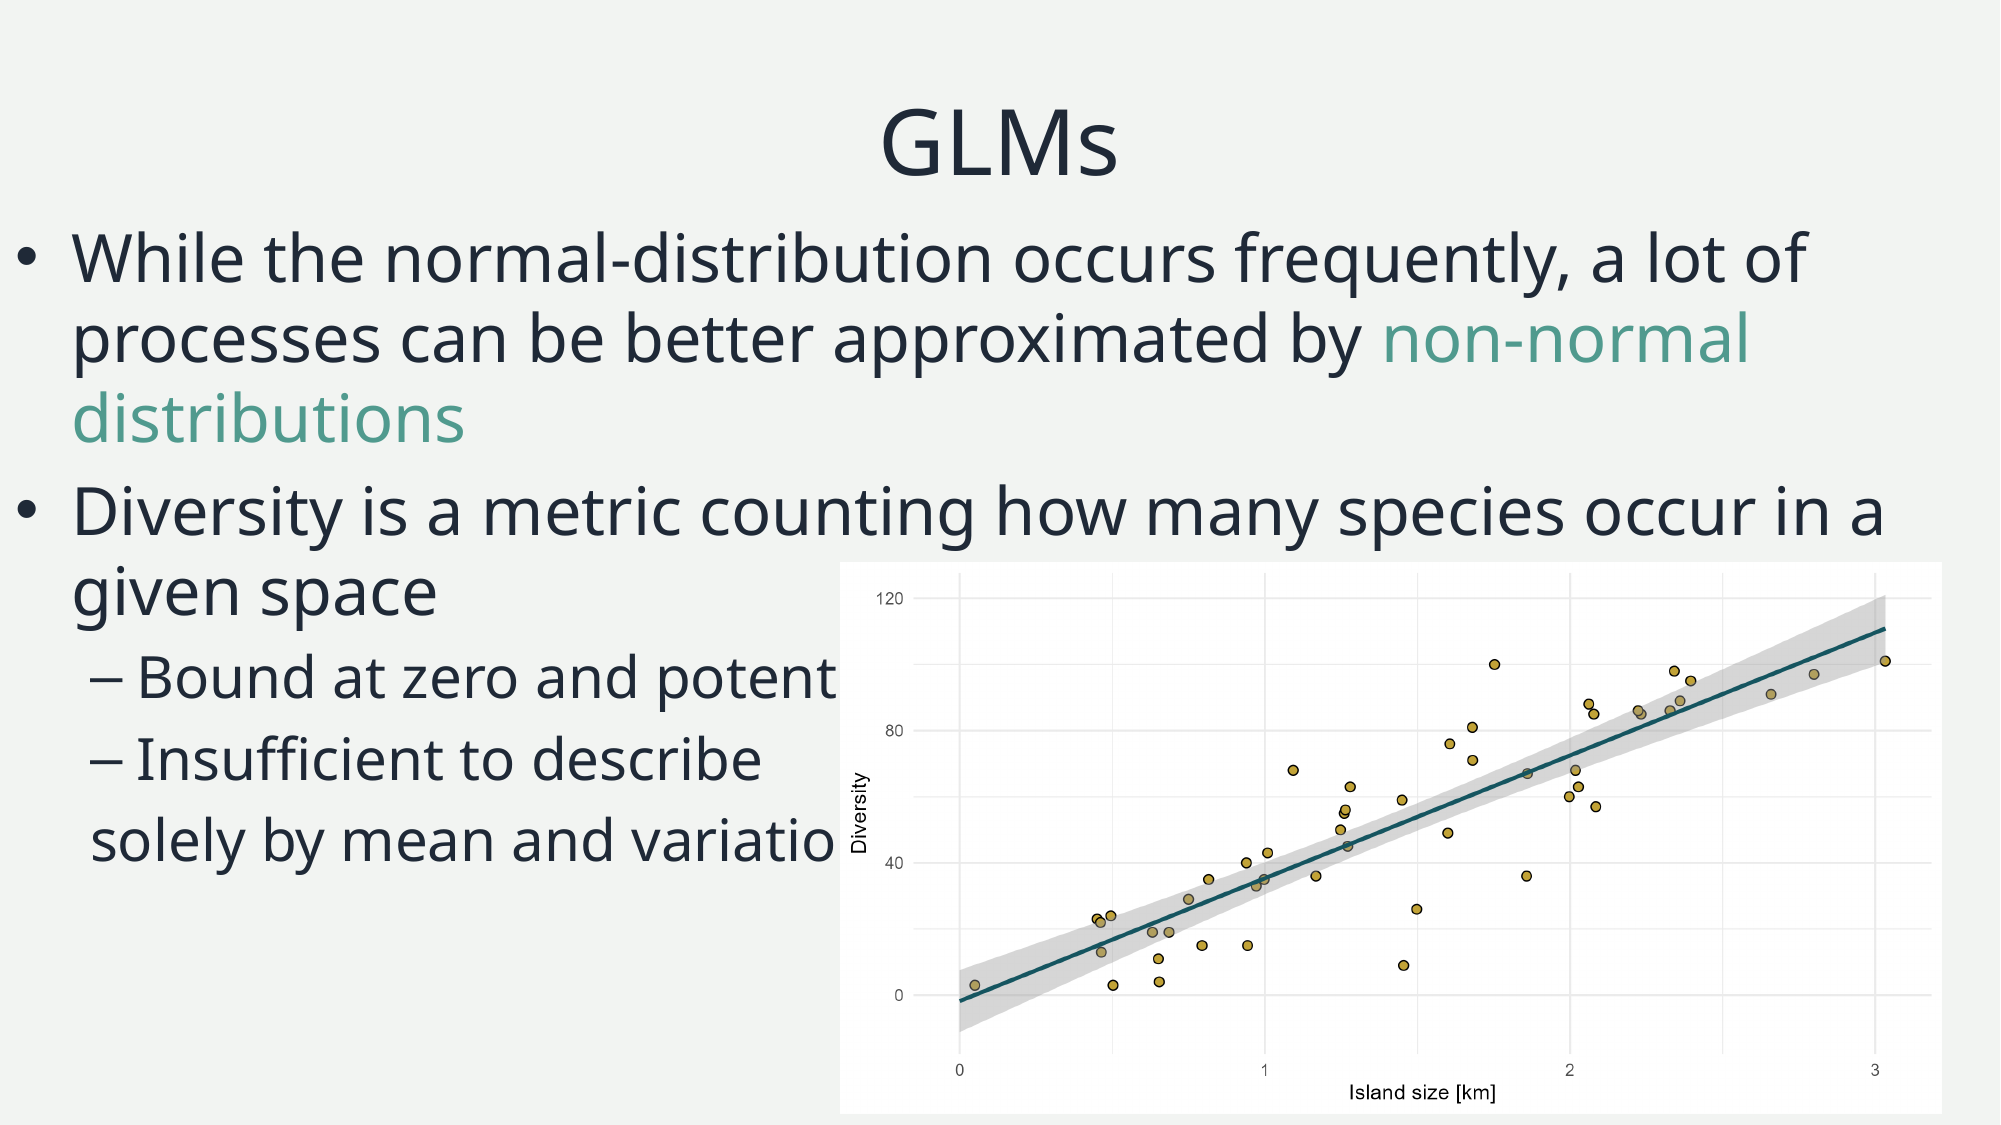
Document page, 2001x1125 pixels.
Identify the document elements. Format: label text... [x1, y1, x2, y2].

title GLMs [99, 45, 1900, 207]
picture [839, 562, 1942, 1114]
list While the normal-distribution occurs frequently, a lot of processes can be better approximated by non-normal distributions Diversity is a metric counting how many species occur in a given space Bound at zero and potentially unlimited Insufficient to describe solely by mean and variation [0, 207, 2000, 951]
